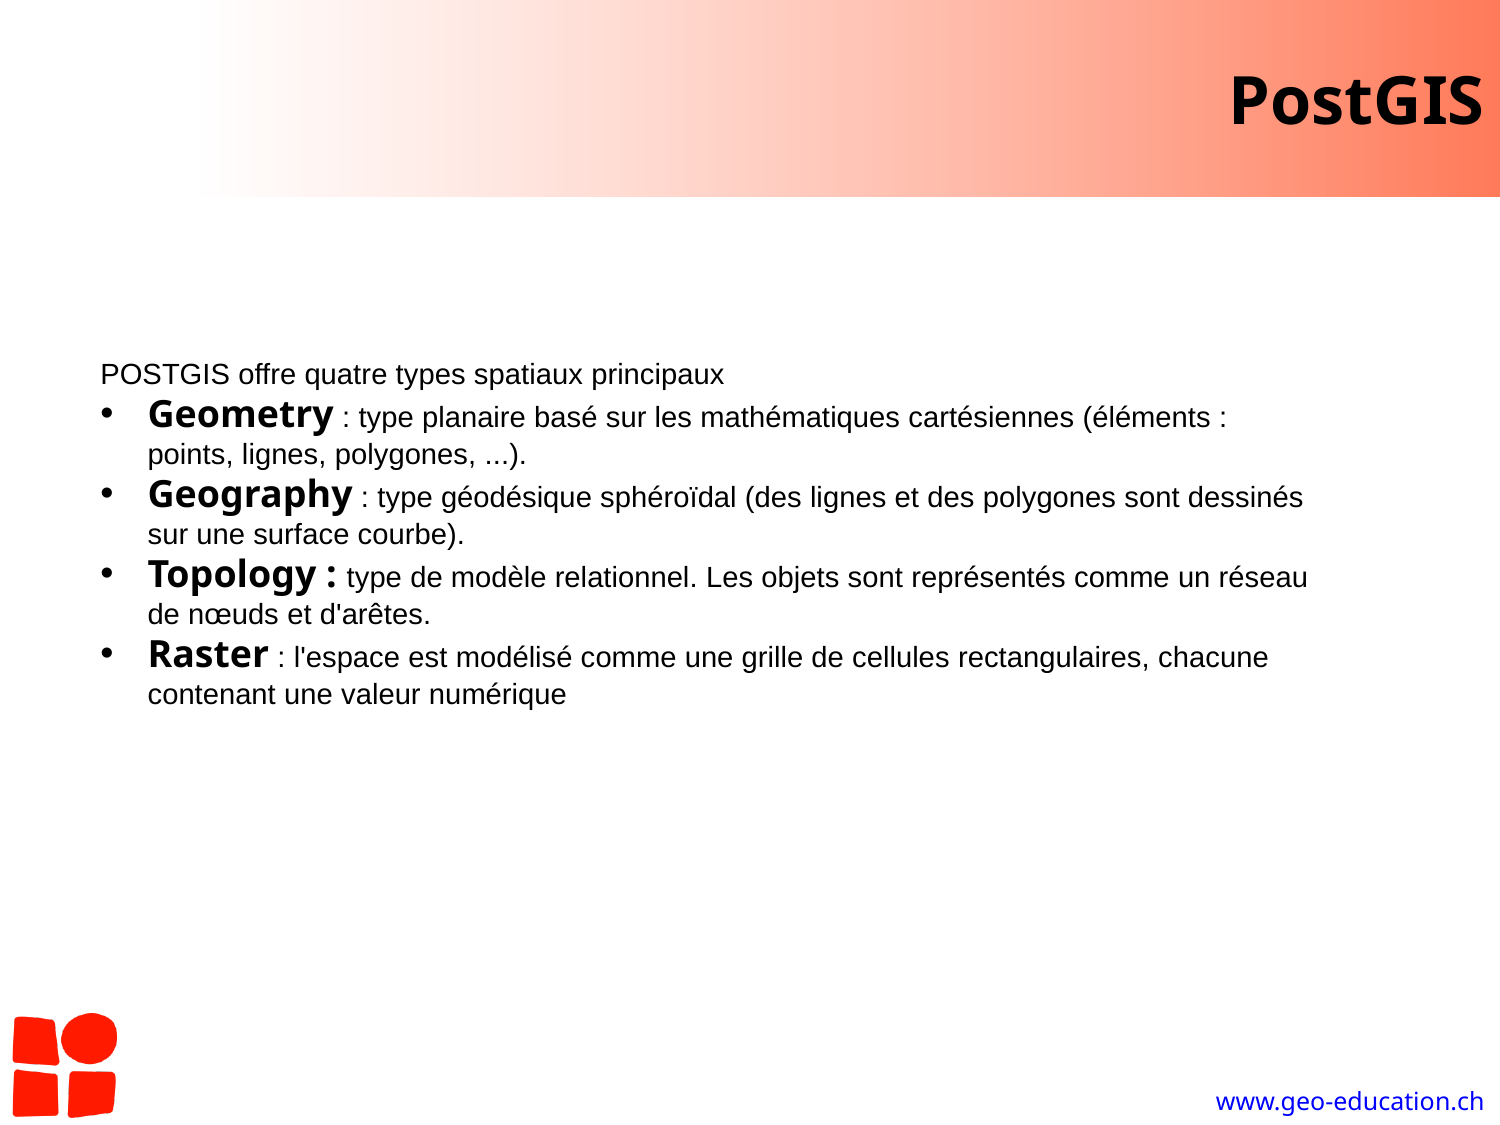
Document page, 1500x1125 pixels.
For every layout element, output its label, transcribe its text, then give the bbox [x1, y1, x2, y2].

text_box POSTGIS offre quatre types spatiaux principaux Geometry : type planaire basé sur les mathématiques cartésiennes (éléments : points, lignes, polygones, ...). Geography : type géodésique sphéroïdal (des lignes et des polygones sont dessinés sur une surface courbe). Topology : type de modèle relationnel. Les objets sont représentés comme un réseau de nœuds et d'arêtes. Raster : l'espace est modélisé comme une grille de cellules rectangulaires, chacune contenant une valeur numérique [85, 348, 1337, 718]
picture [12, 1013, 117, 1118]
title PostGIS [196, 0, 1500, 197]
